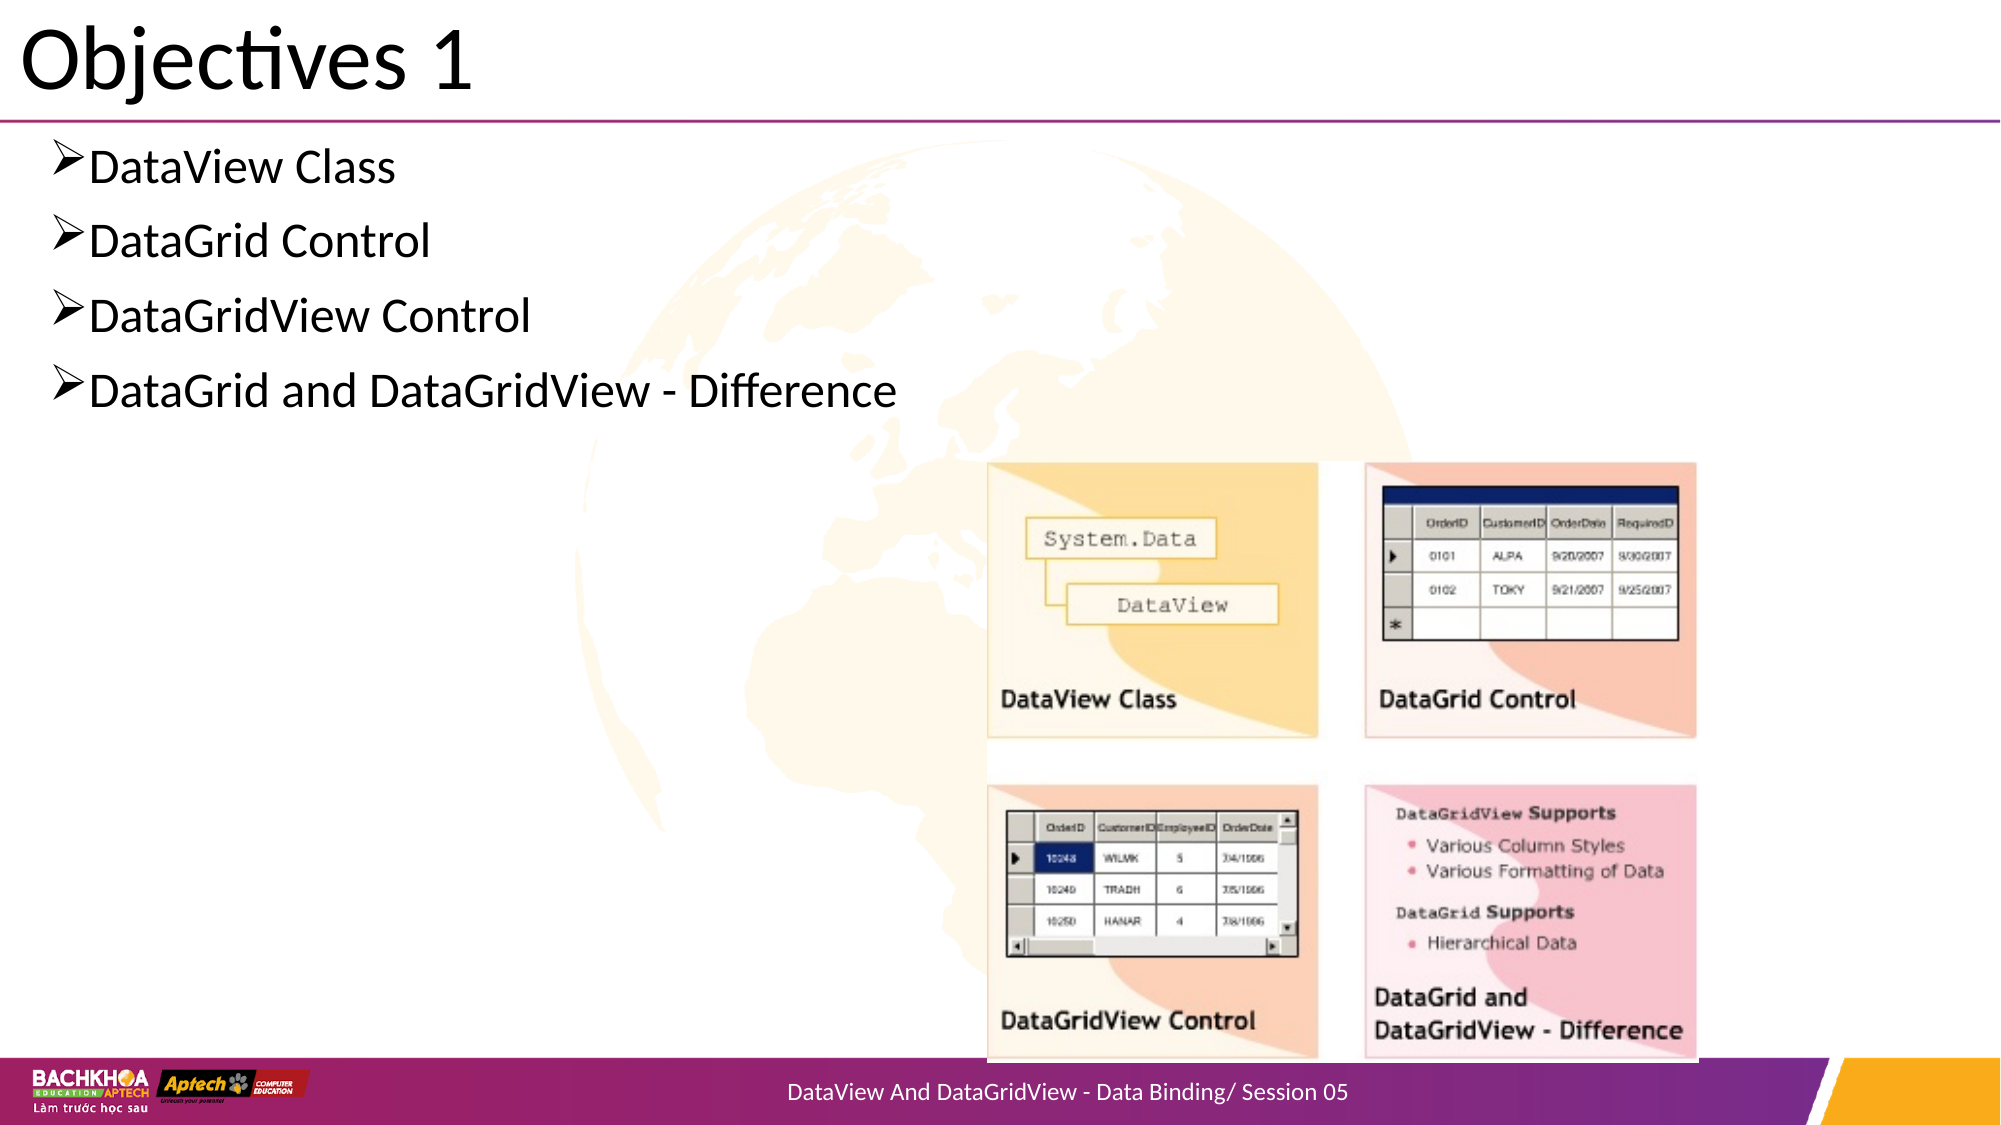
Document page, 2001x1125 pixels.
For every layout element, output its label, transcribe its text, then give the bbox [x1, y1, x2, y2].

picture [0, 0, 2001, 1125]
footer DataView And DataGridView - Data Binding/ Session 05 [324, 1060, 1813, 1120]
list DataView Class DataGrid Control DataGridView Control DataGrid and DataGridView - Difference [5, 125, 1993, 1014]
title Objectives 1 [5, 3, 1993, 116]
